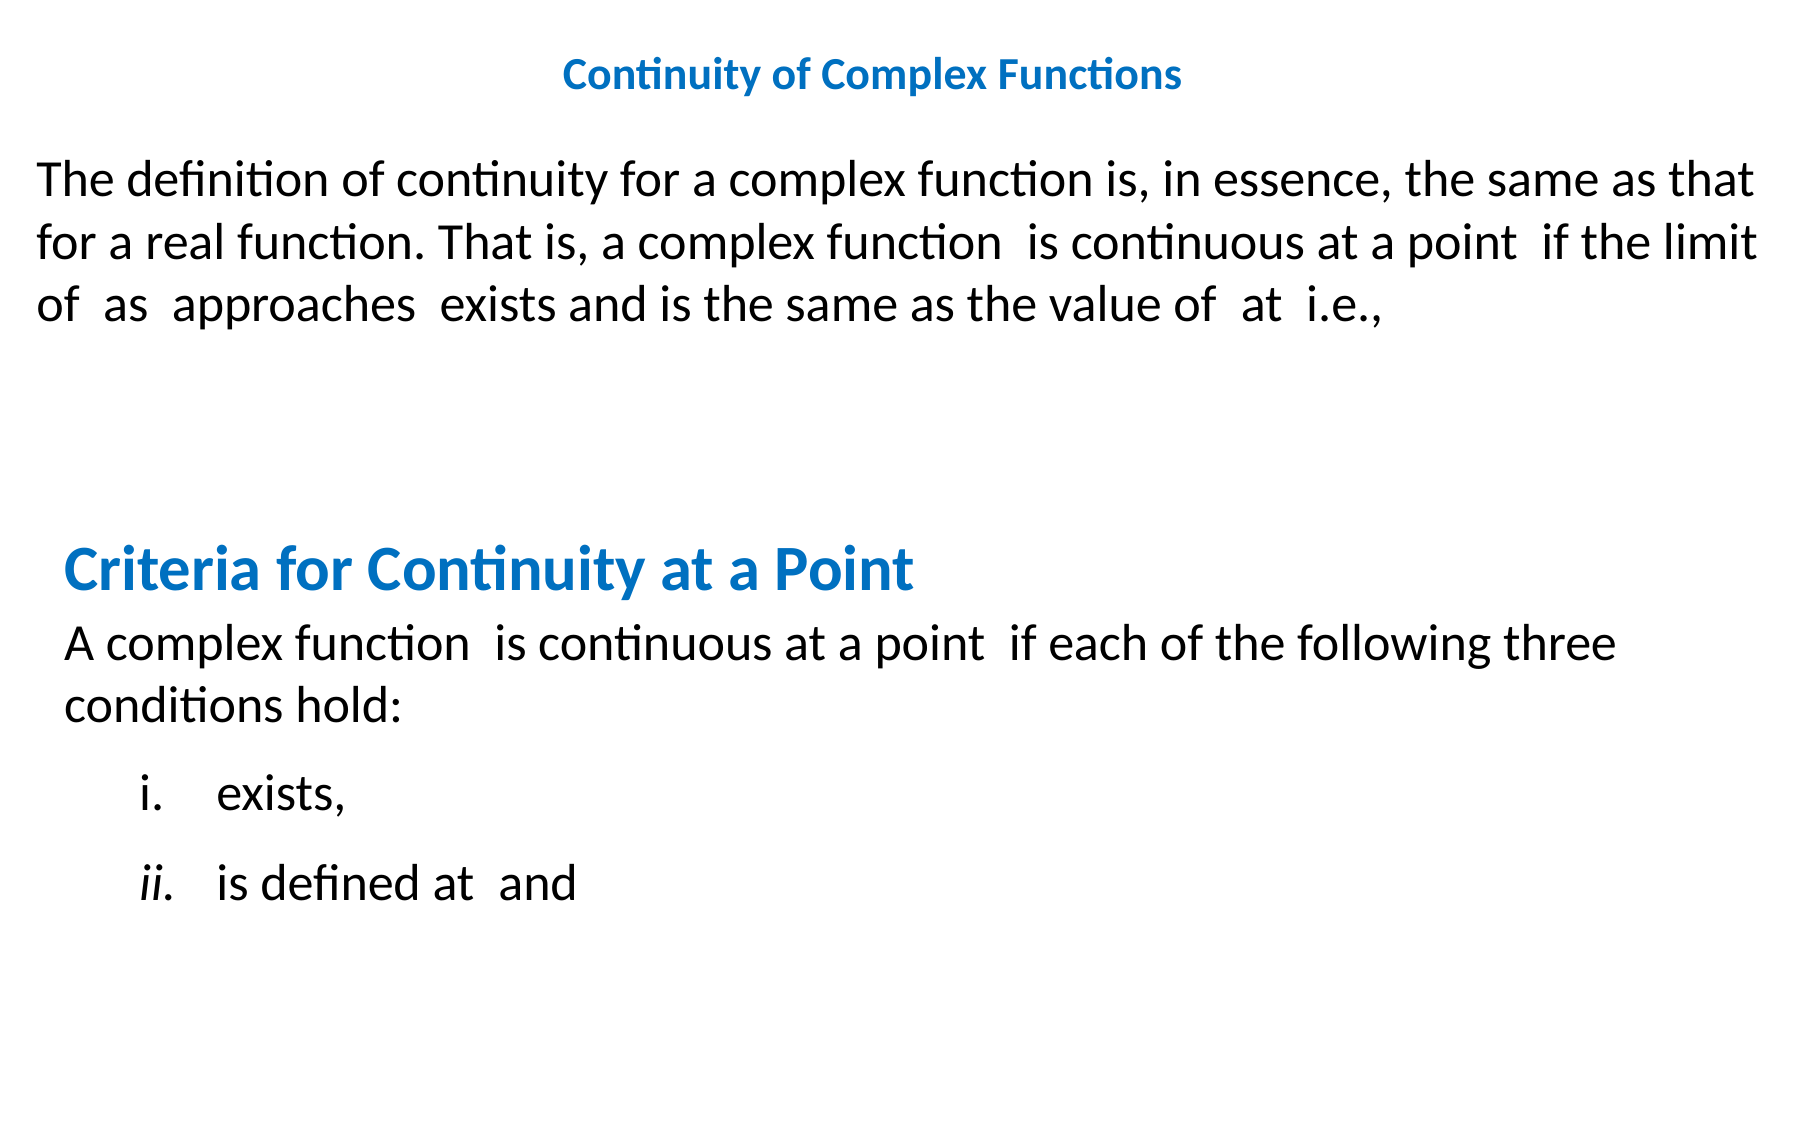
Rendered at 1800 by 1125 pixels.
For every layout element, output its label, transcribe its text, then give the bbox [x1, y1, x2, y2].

title Continuity of Complex Functions [96, 42, 1650, 108]
